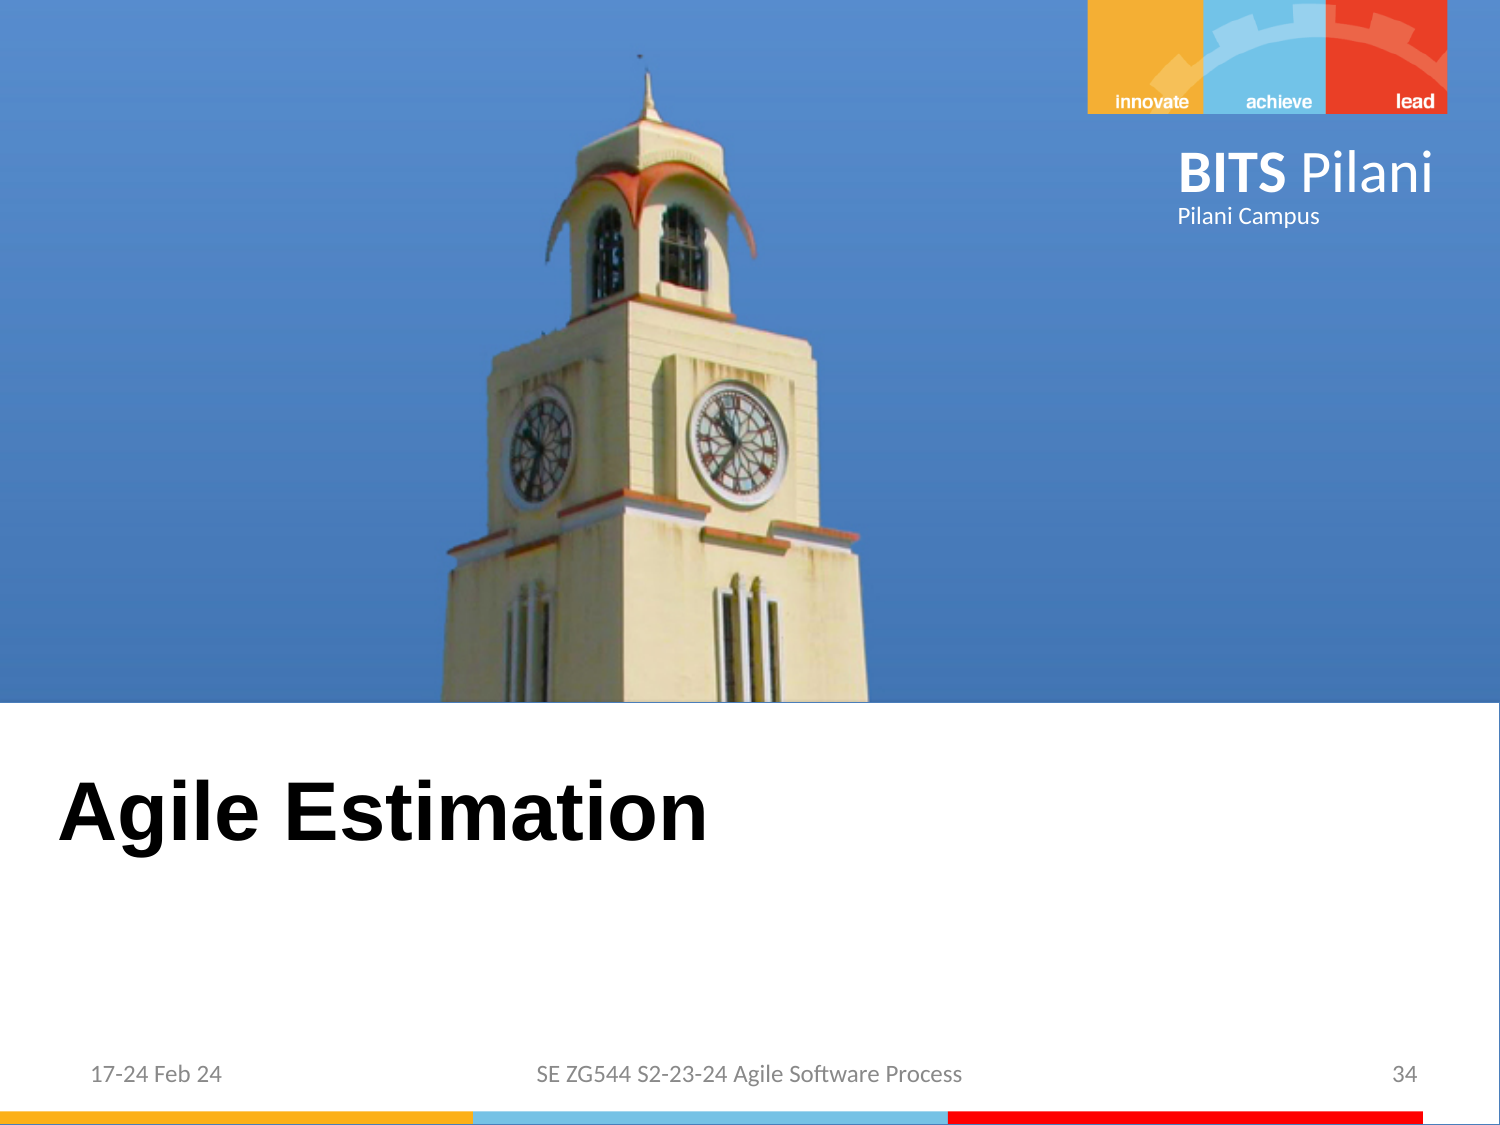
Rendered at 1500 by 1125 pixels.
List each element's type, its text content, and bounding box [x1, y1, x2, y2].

text_box SE ZG544 S2-23-24 Agile Software Process [519, 1050, 980, 1096]
list Agile Estimation [49, 761, 1438, 1026]
picture [0, 0, 1500, 702]
text_box 17-24 Feb 24 [82, 1050, 418, 1096]
slide_number 34 [1382, 1051, 1426, 1094]
